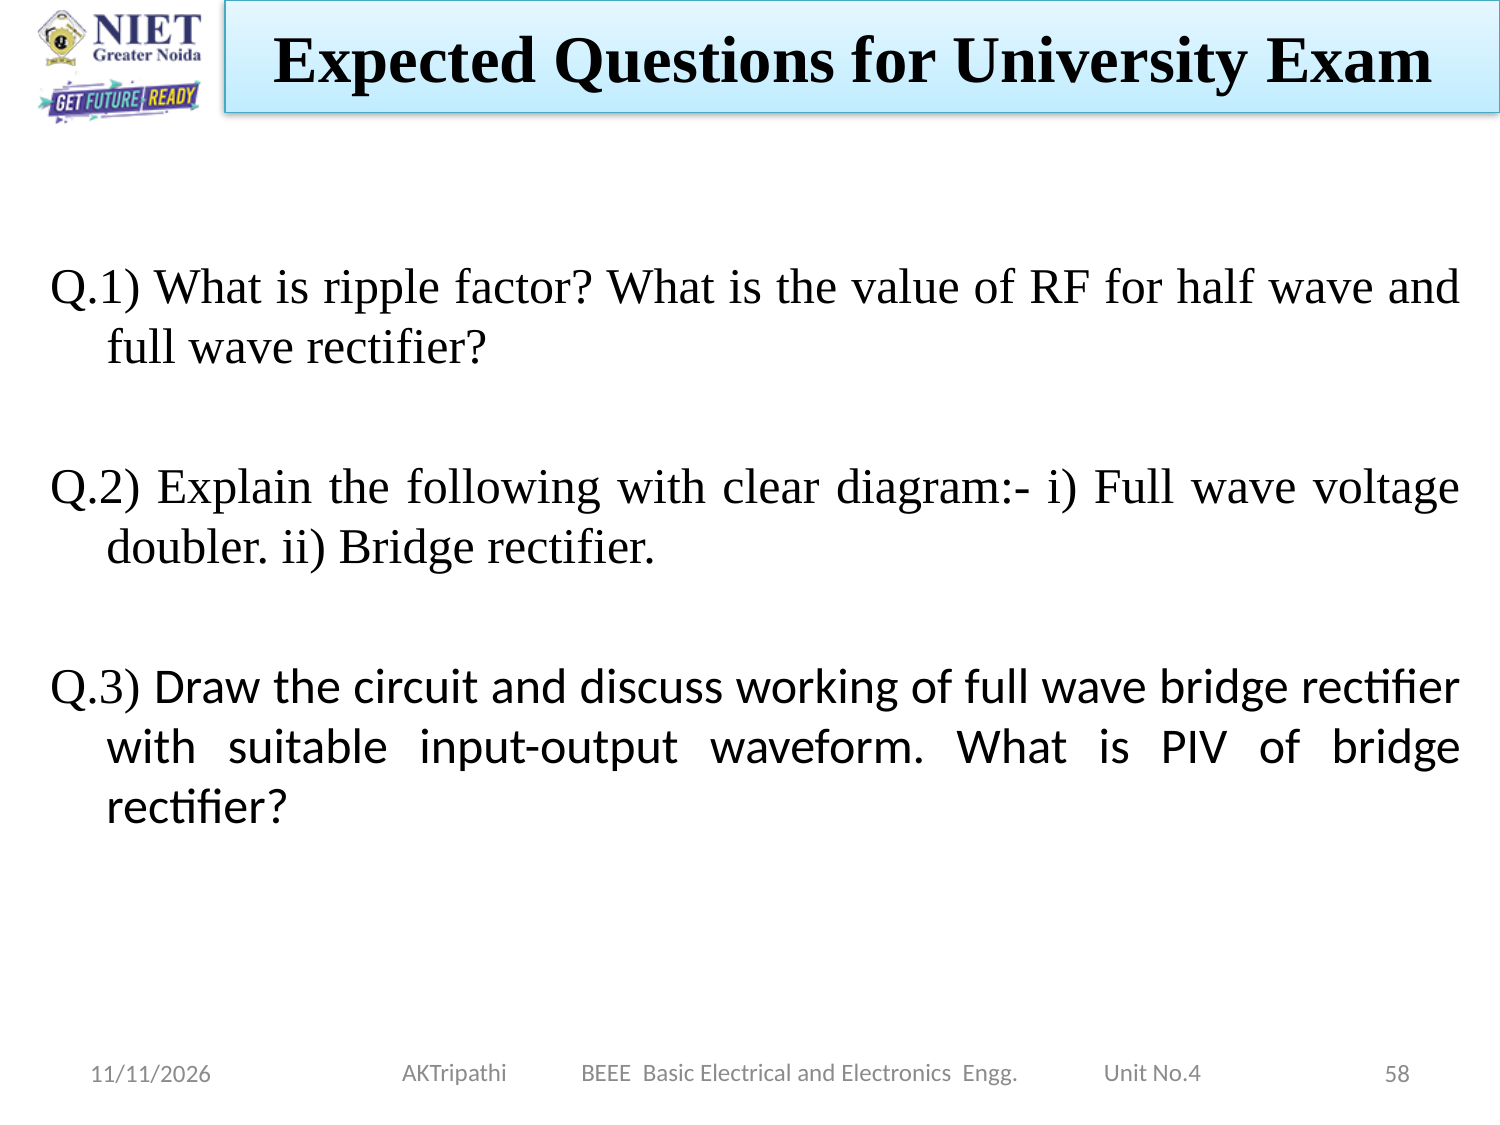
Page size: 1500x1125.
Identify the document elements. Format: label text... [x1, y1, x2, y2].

list Q.1) What is ripple factor? What is the value of RF for half wave and full wave rectifier? Q.2) Explain the following with clear diagram:- i) Full wave voltage doubler. ii) Bridge rectifier. Q.3) Draw the circuit and discuss working of full wave bridge rectifier with suitable input-output waveform. What is PIV of bridge rectifier? [35, 175, 1477, 1055]
text_box Expected Questions for University Exam [238, 0, 1500, 113]
picture [0, 0, 238, 135]
slide_number 58 [1074, 1042, 1425, 1103]
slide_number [75, 1042, 425, 1103]
footer AKTripathi BEEE Basic Electrical and Electronics Engg. Unit No.4 [375, 1041, 1231, 1102]
